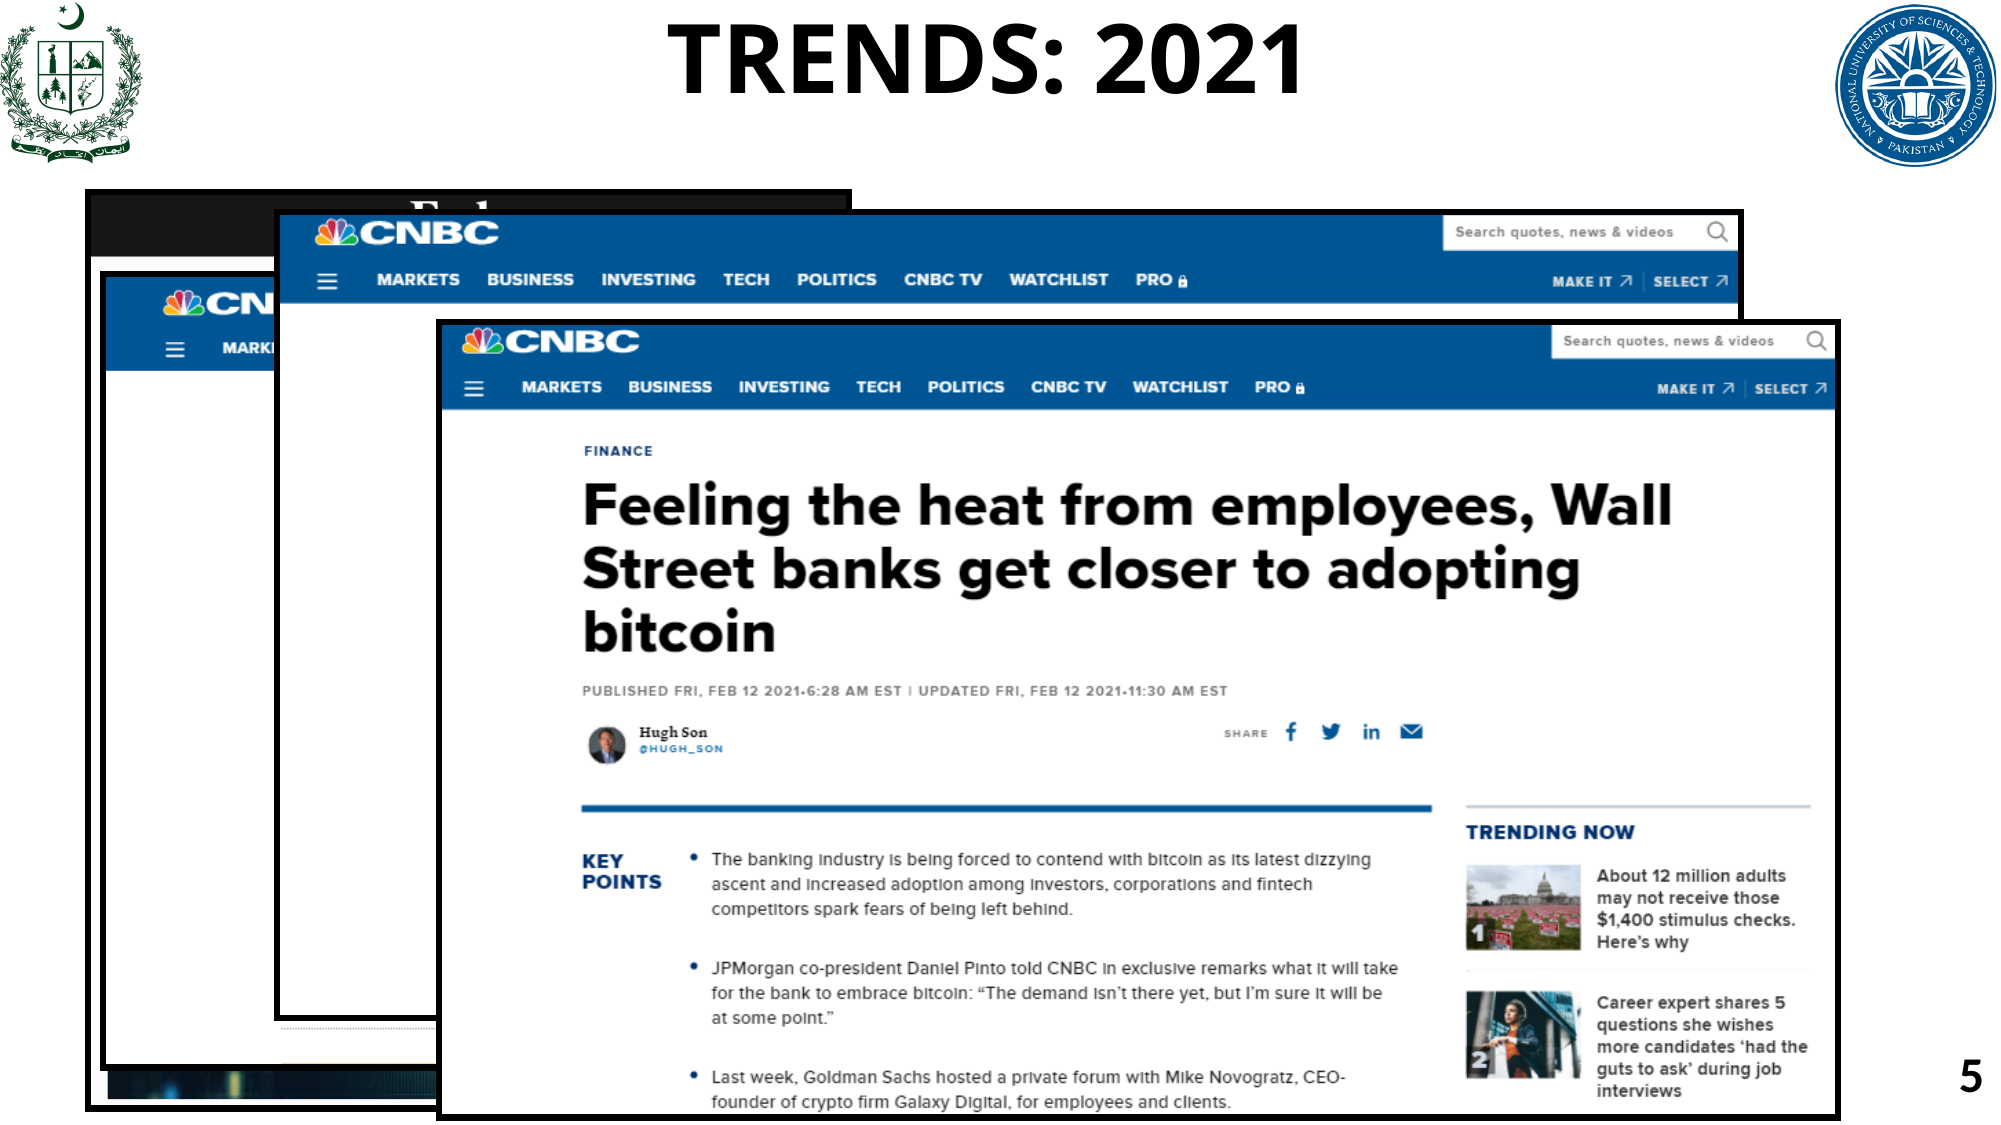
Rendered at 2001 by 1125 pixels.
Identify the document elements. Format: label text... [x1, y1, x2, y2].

title TRENDS: 2021 [227, 3, 1753, 122]
picture [90, 194, 1835, 1115]
picture [0, 2, 143, 164]
picture [1835, 4, 1997, 167]
slide_number 5 [1841, 1042, 2000, 1103]
